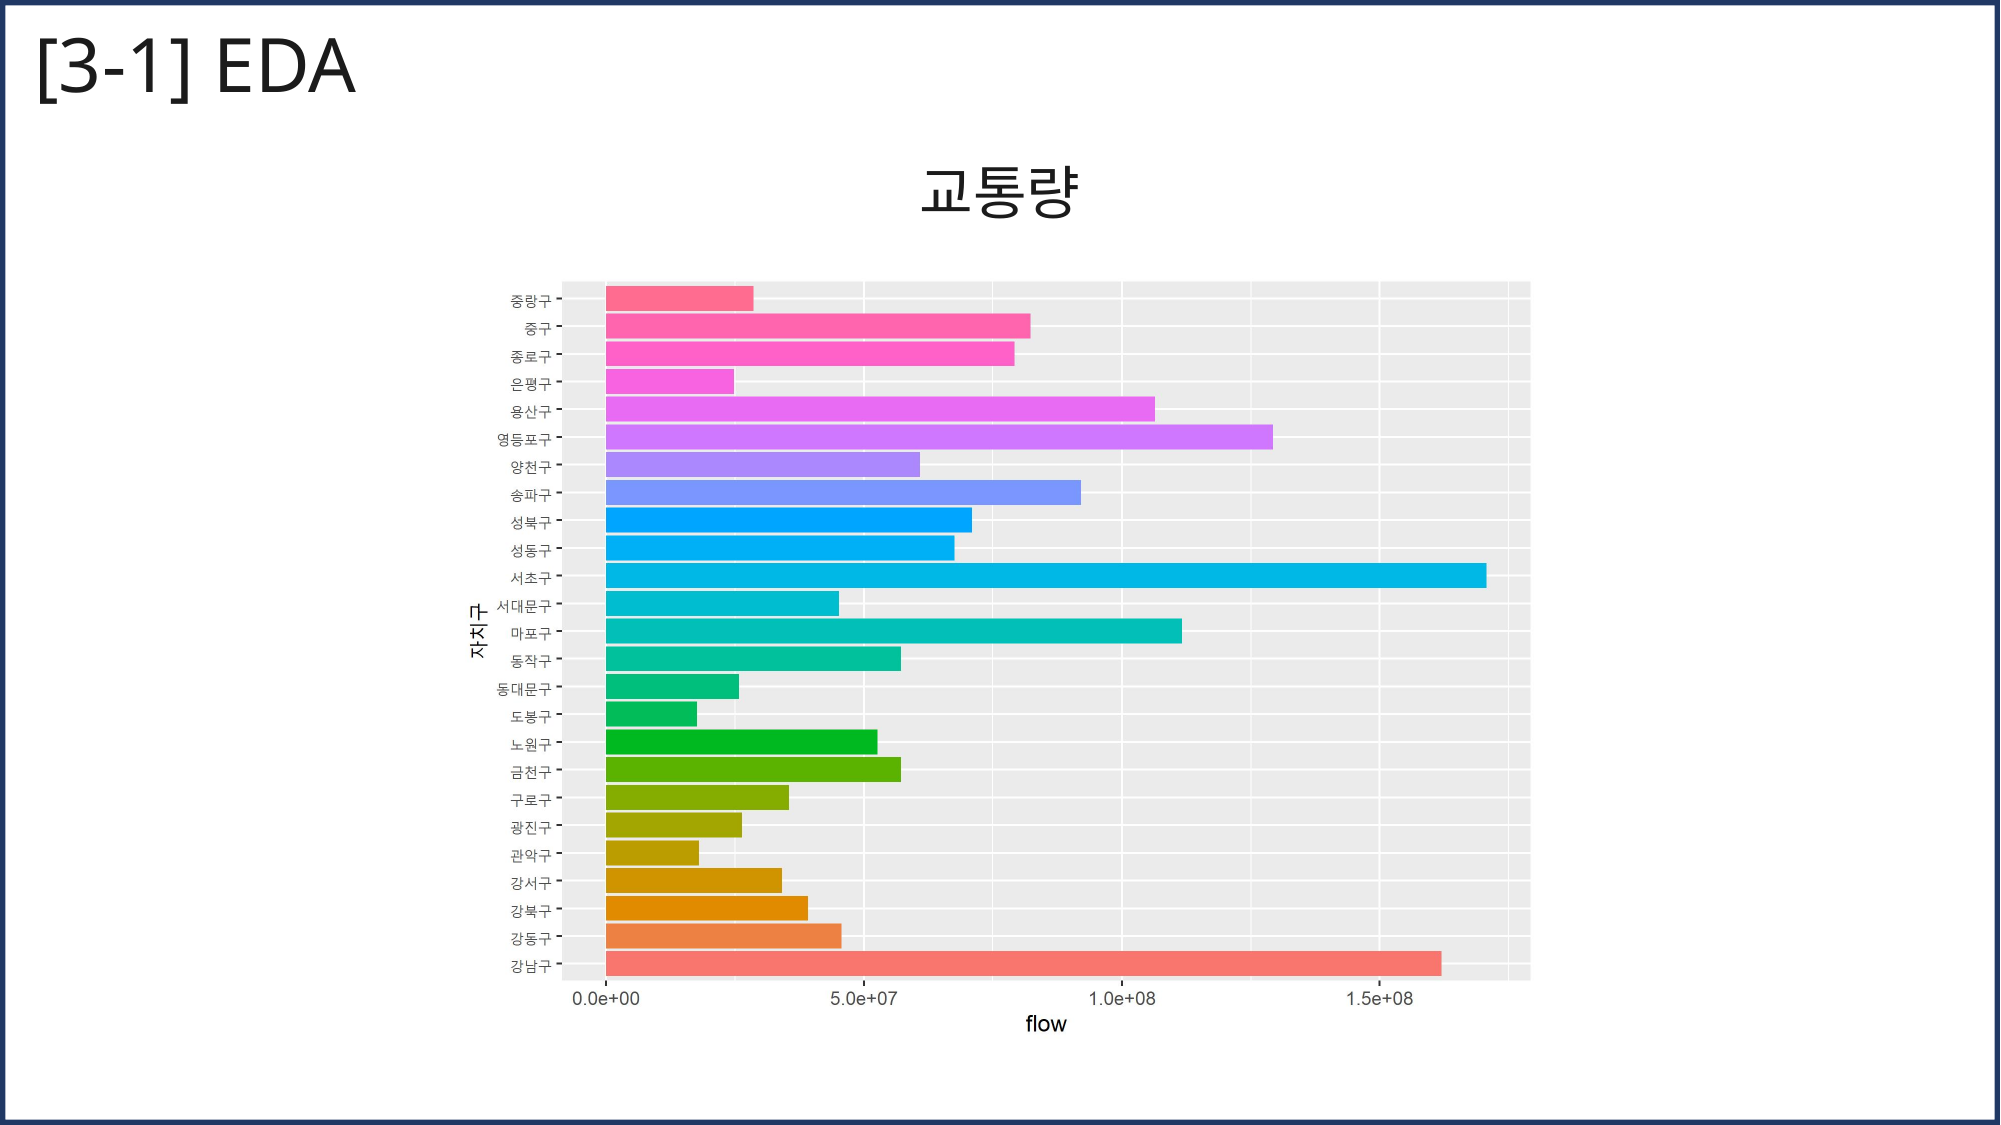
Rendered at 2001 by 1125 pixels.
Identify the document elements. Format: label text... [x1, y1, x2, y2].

text_box [0, 0, 2000, 1125]
text_box 교통량 [449, 133, 1551, 250]
text_box [3-1] EDA [0, 0, 1078, 138]
picture [457, 270, 1542, 1048]
